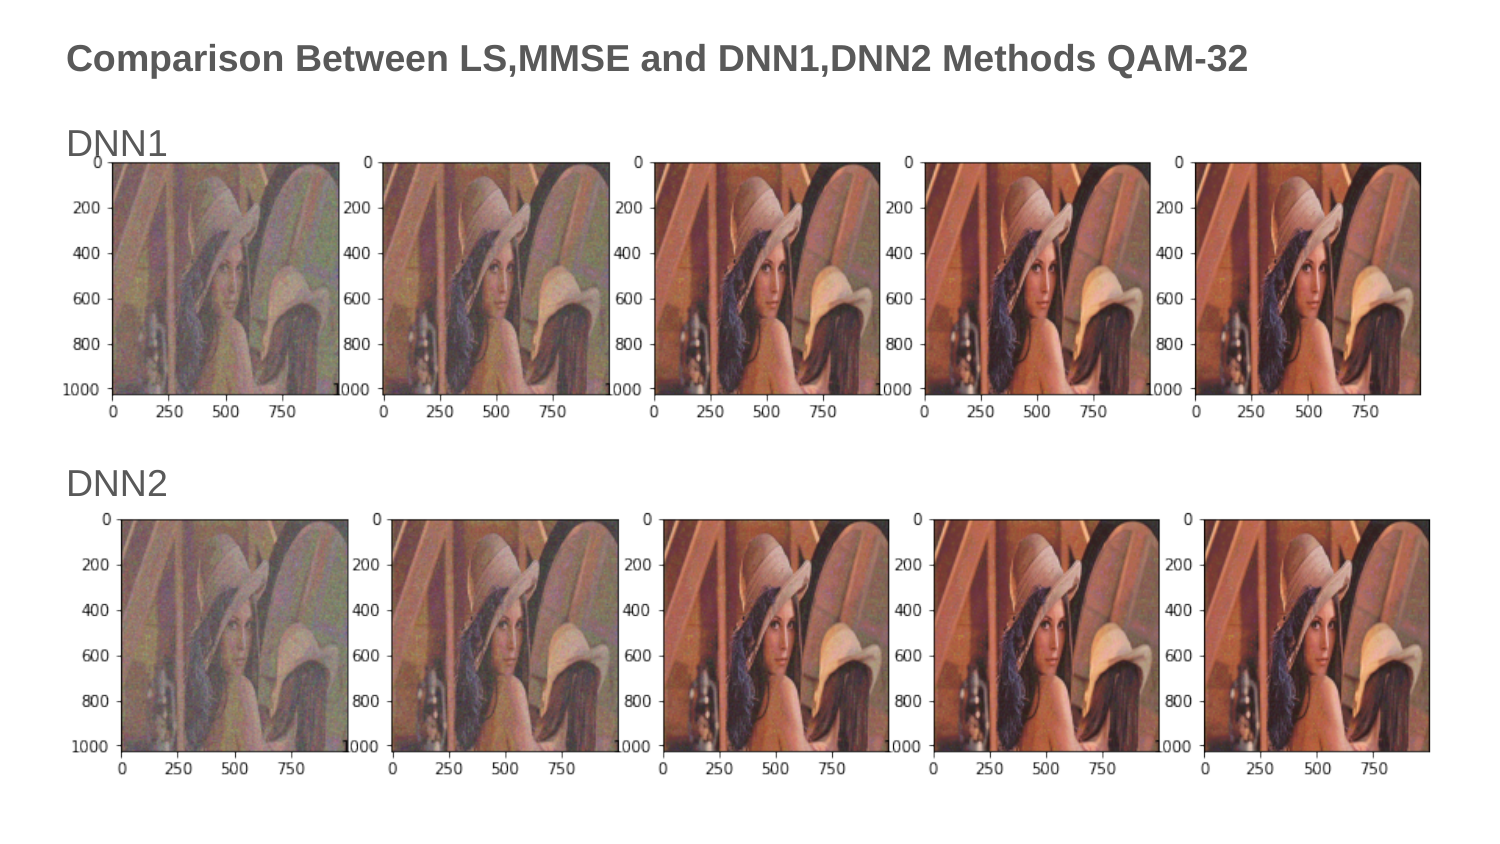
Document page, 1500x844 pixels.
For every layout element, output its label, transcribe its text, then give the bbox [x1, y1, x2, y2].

picture [59, 502, 1441, 790]
picture [50, 145, 1432, 432]
list Comparison Between LS,MMSE and DNN1,DNN2 Methods QAM-32 DNN1 DNN2 [51, 12, 1449, 821]
